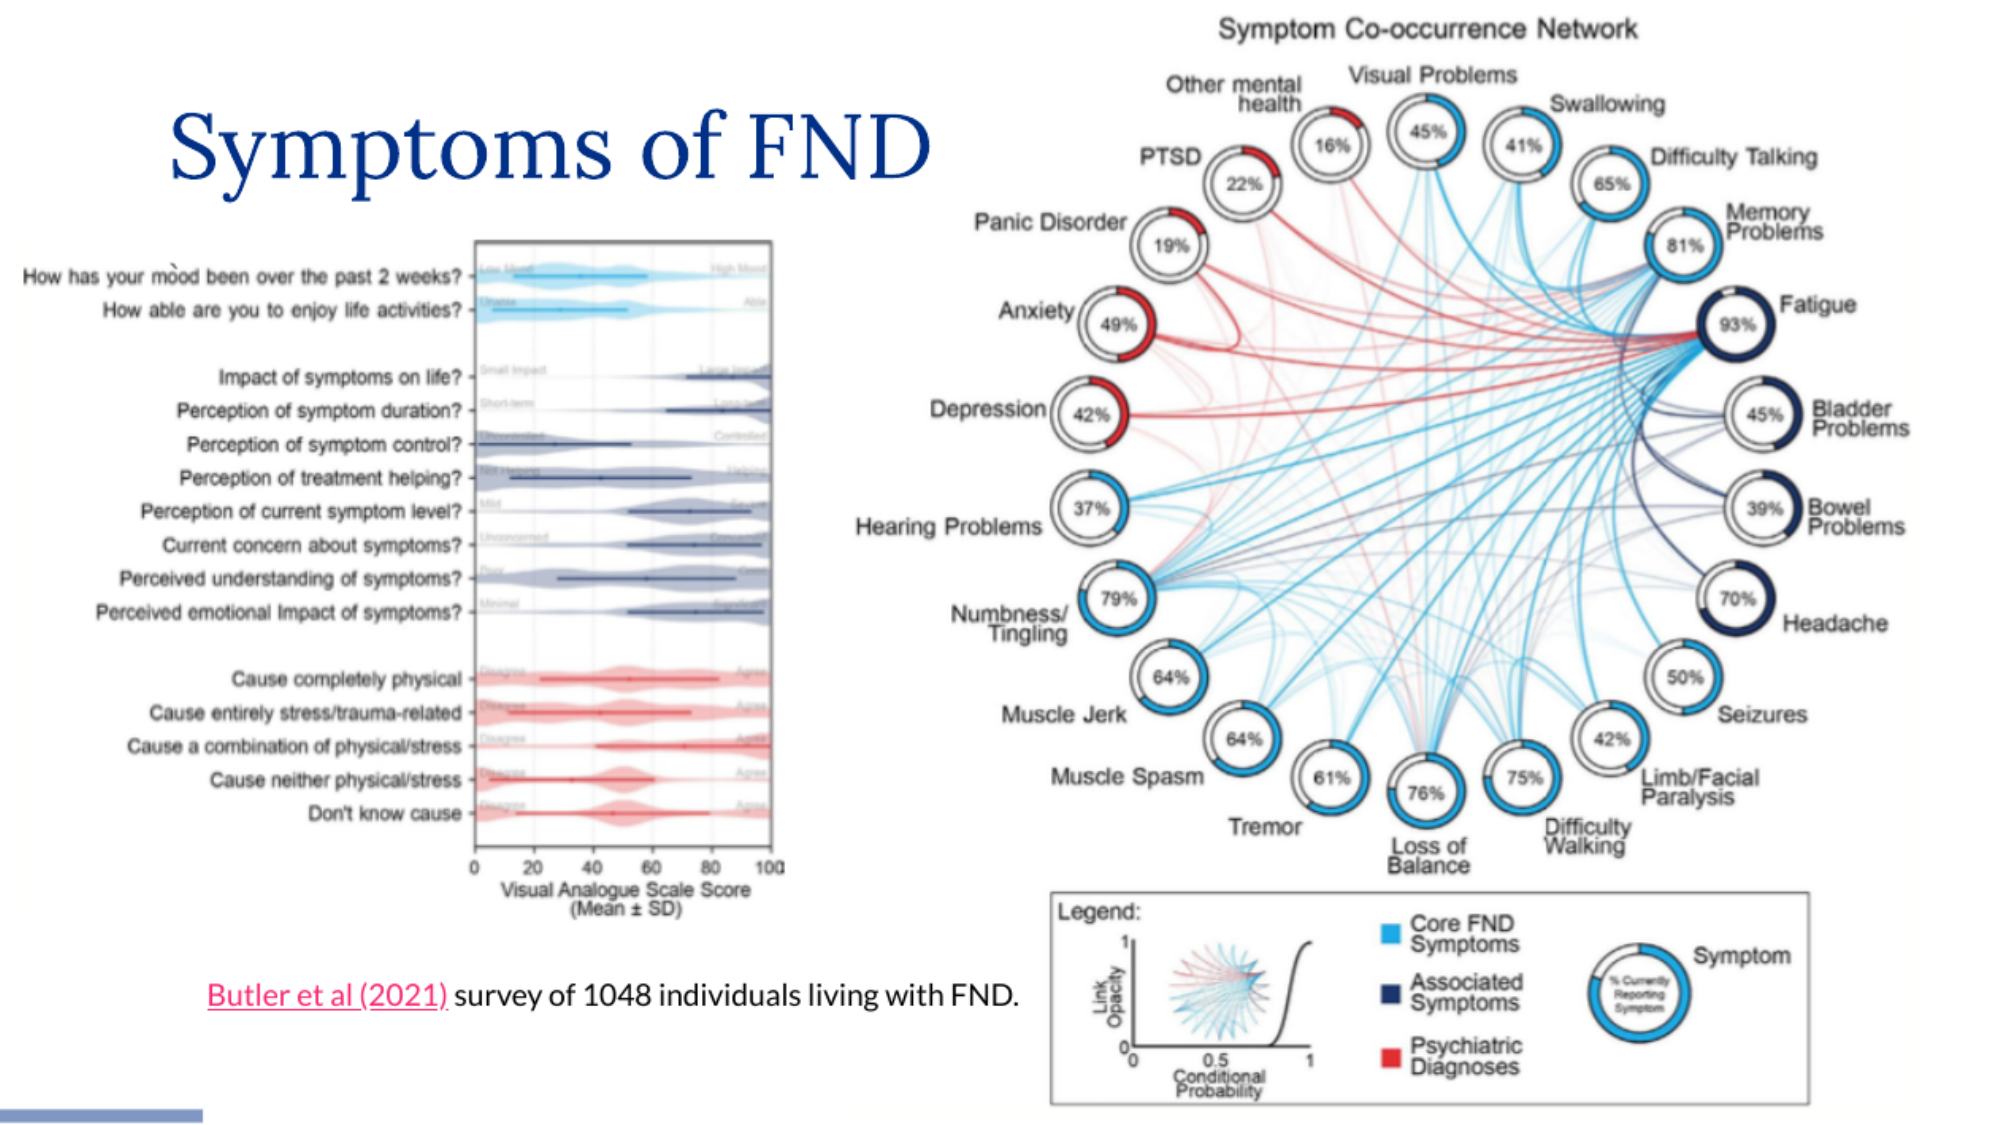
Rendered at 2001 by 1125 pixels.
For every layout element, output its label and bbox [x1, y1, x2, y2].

list [0, 0, 2000, 1125]
